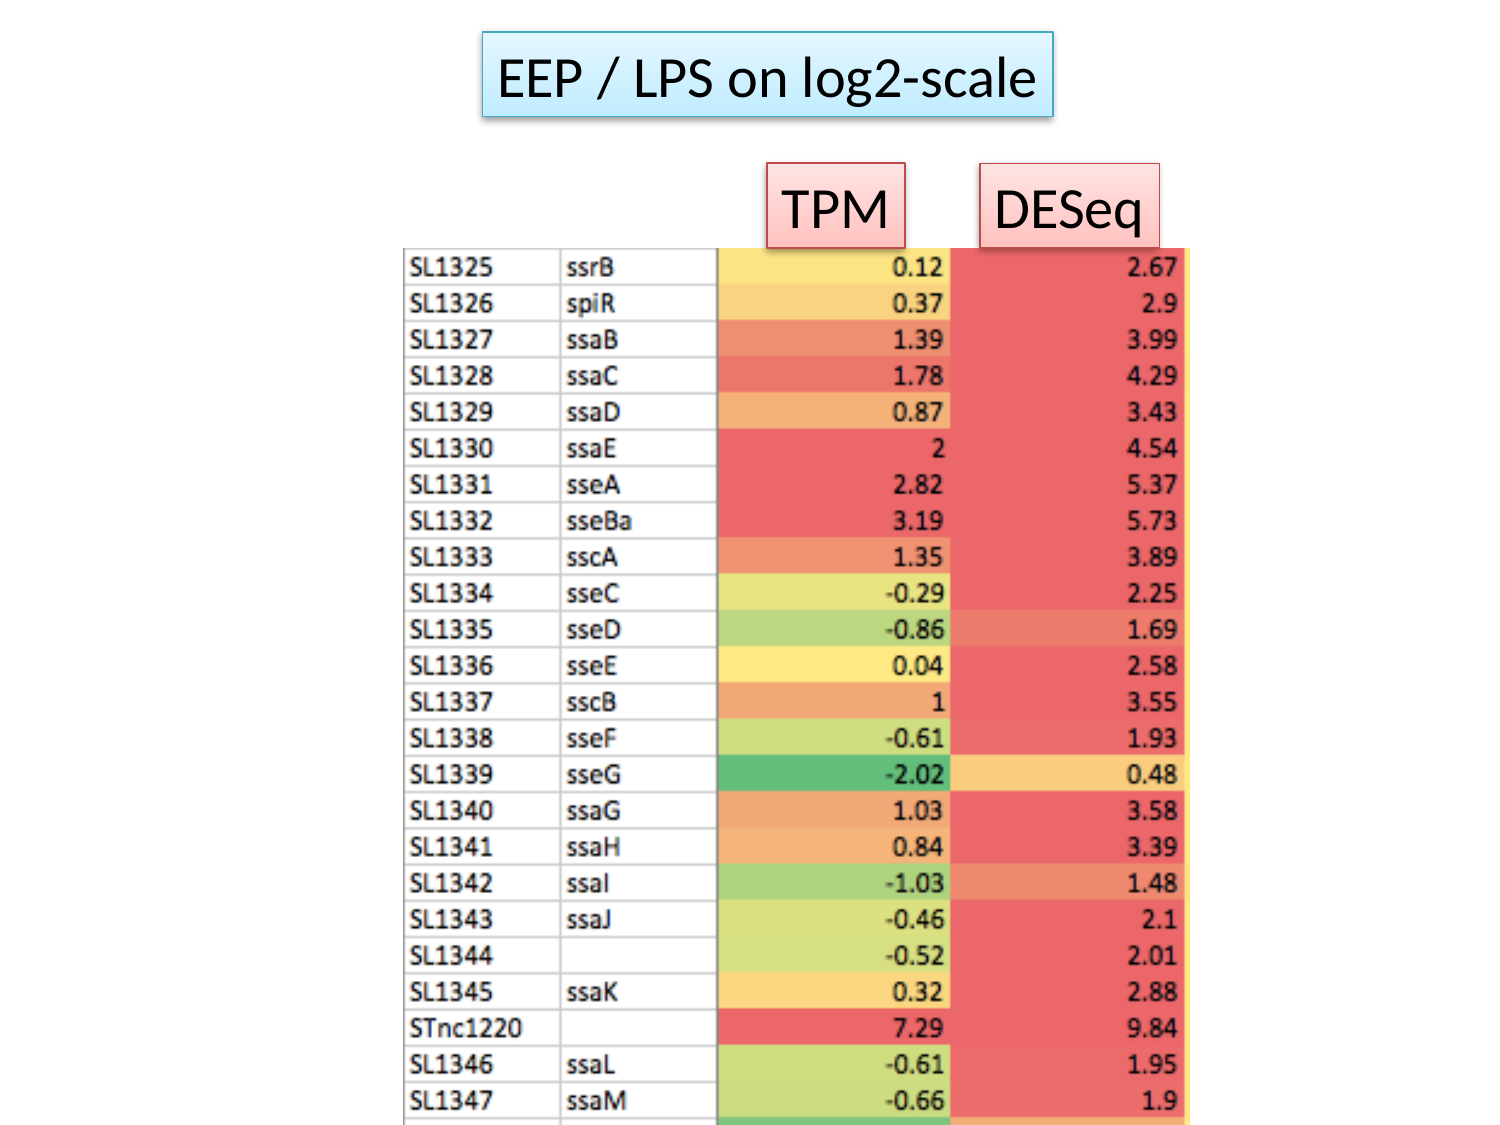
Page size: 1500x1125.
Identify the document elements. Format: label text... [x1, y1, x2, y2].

text_box TPM [766, 162, 906, 247]
text_box DESeq [979, 163, 1160, 247]
text_box EEP / LPS on log2-scale [482, 31, 1054, 117]
picture [403, 248, 1190, 1125]
